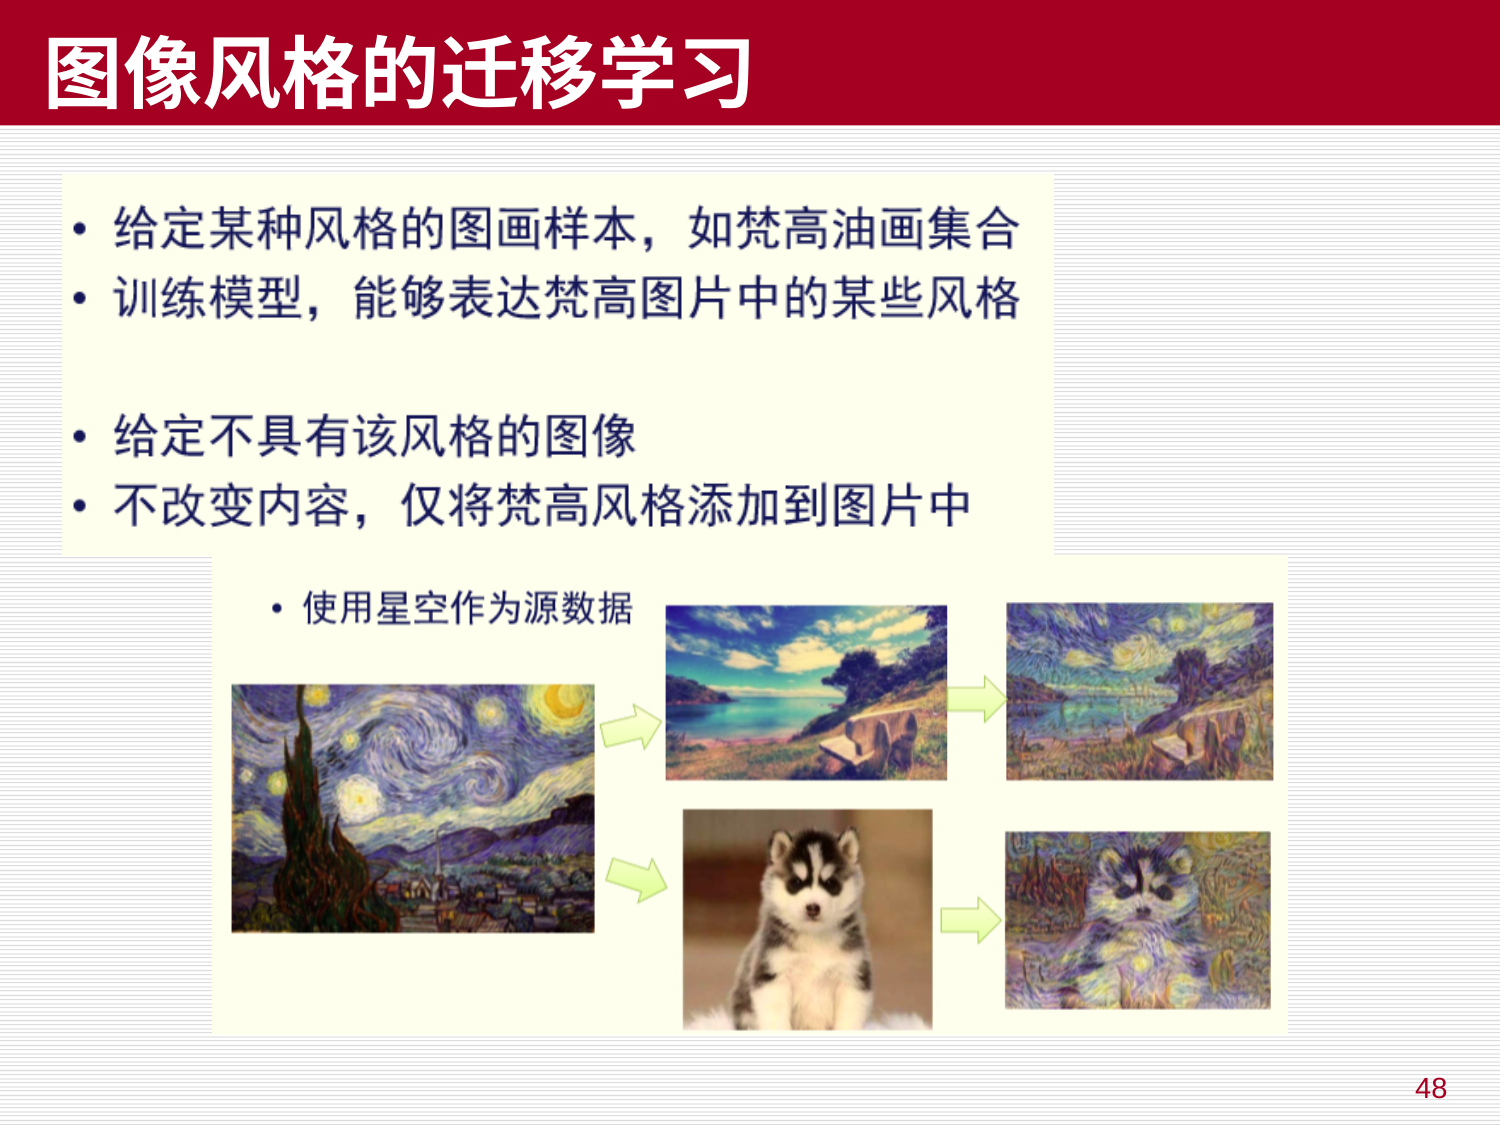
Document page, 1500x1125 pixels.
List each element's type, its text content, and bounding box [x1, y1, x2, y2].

picture [0, 126, 1500, 1125]
slide_number 48 [1137, 1062, 1463, 1122]
title 图像风格的迁移学习 [0, 0, 1500, 126]
